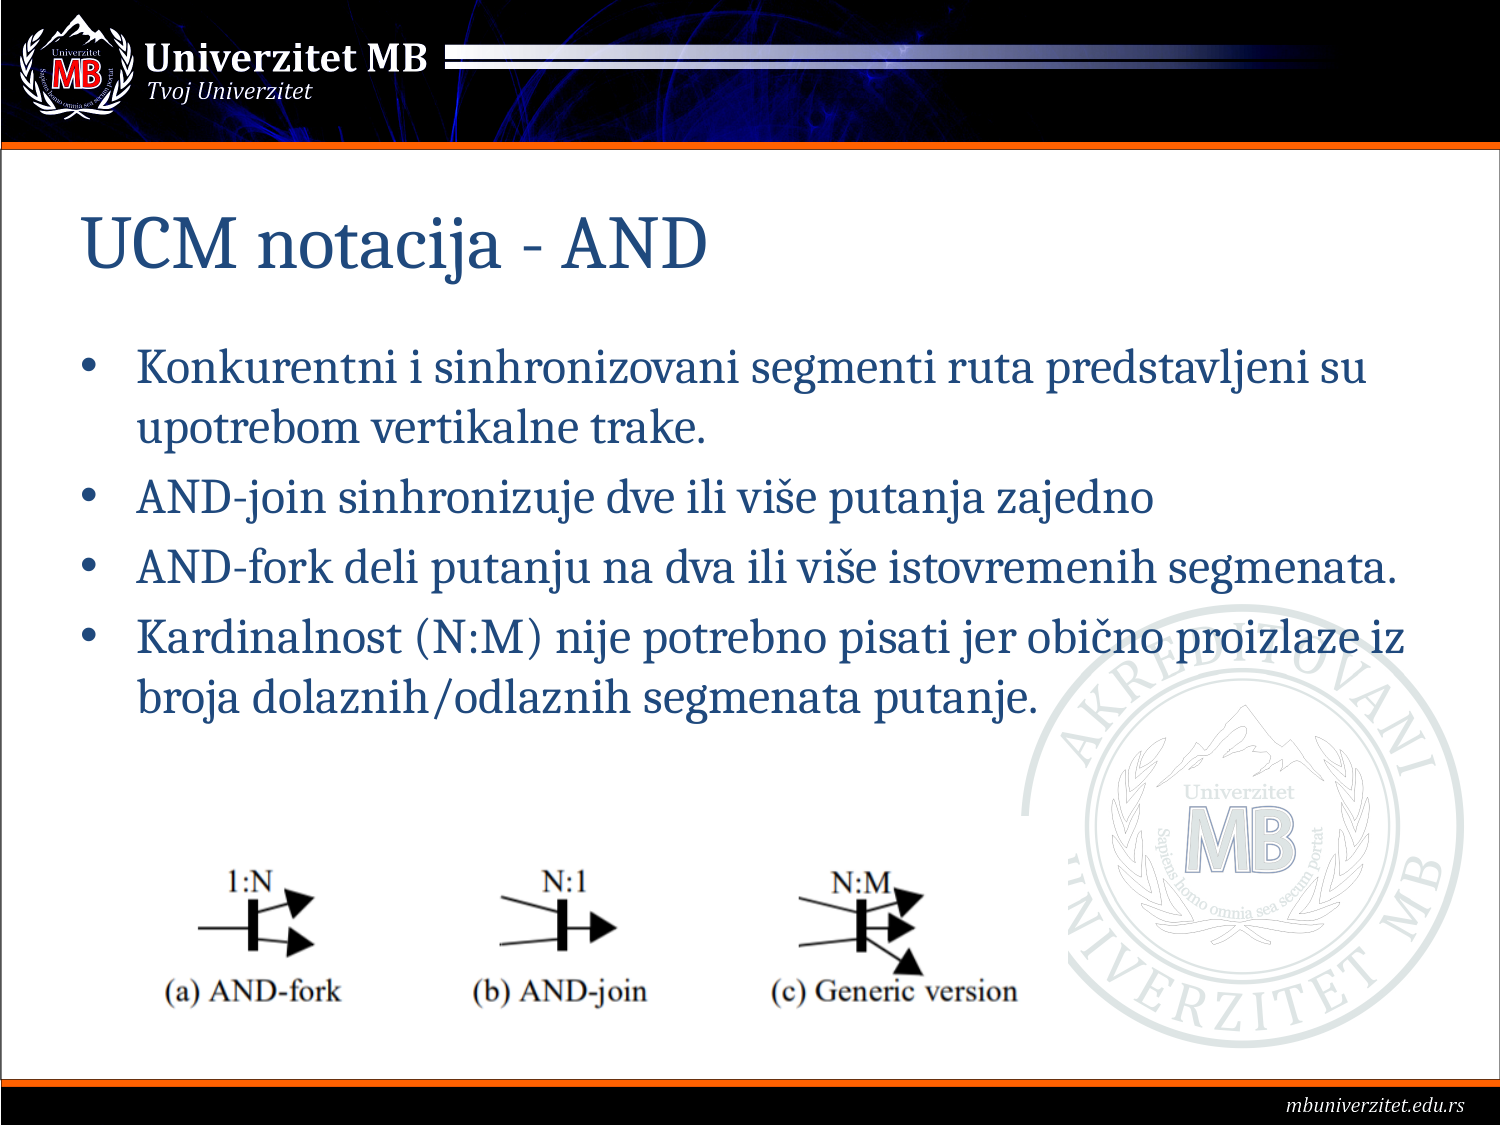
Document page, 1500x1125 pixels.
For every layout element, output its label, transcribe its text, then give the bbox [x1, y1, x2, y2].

title UCM notacija - AND [64, 184, 892, 291]
picture [0, 0, 1500, 1125]
subtitle Konkurentni i sinhronizovani segmenti ruta predstavljeni su upotrebom vertikalne trake. AND-join sinhronizuje dve ili više putanja zajedno AND-fork deli putanju na dva ili više istovremenih segmenata. Kardinalnost (N:M) nije potrebno pisati jer obično proizlaze iz broja dolaznih/odlaznih segmenata putanje. [64, 326, 1436, 811]
